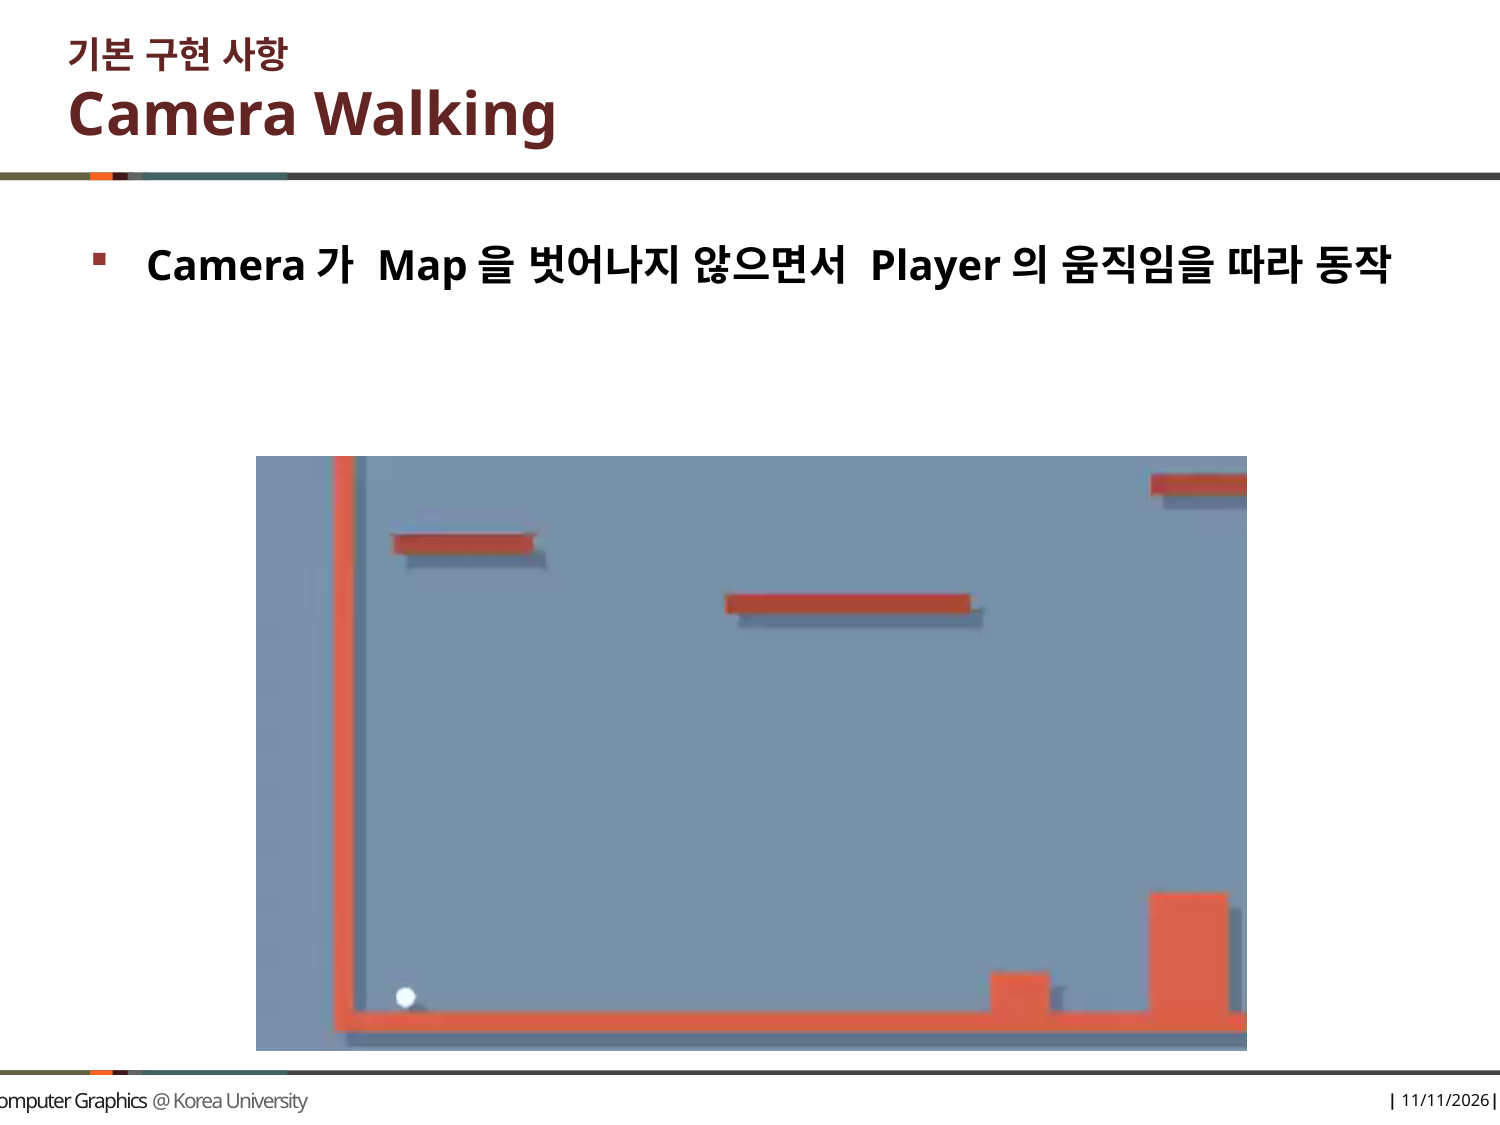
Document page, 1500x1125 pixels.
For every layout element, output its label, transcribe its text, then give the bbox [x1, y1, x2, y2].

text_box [255, 455, 1248, 1052]
list Camera가 Map을 벗어나지 않으면서 Player의 움직임을 따라 동작 [75, 231, 1425, 1024]
title 기본 구현 사항 Camera Walking [53, 24, 1451, 156]
